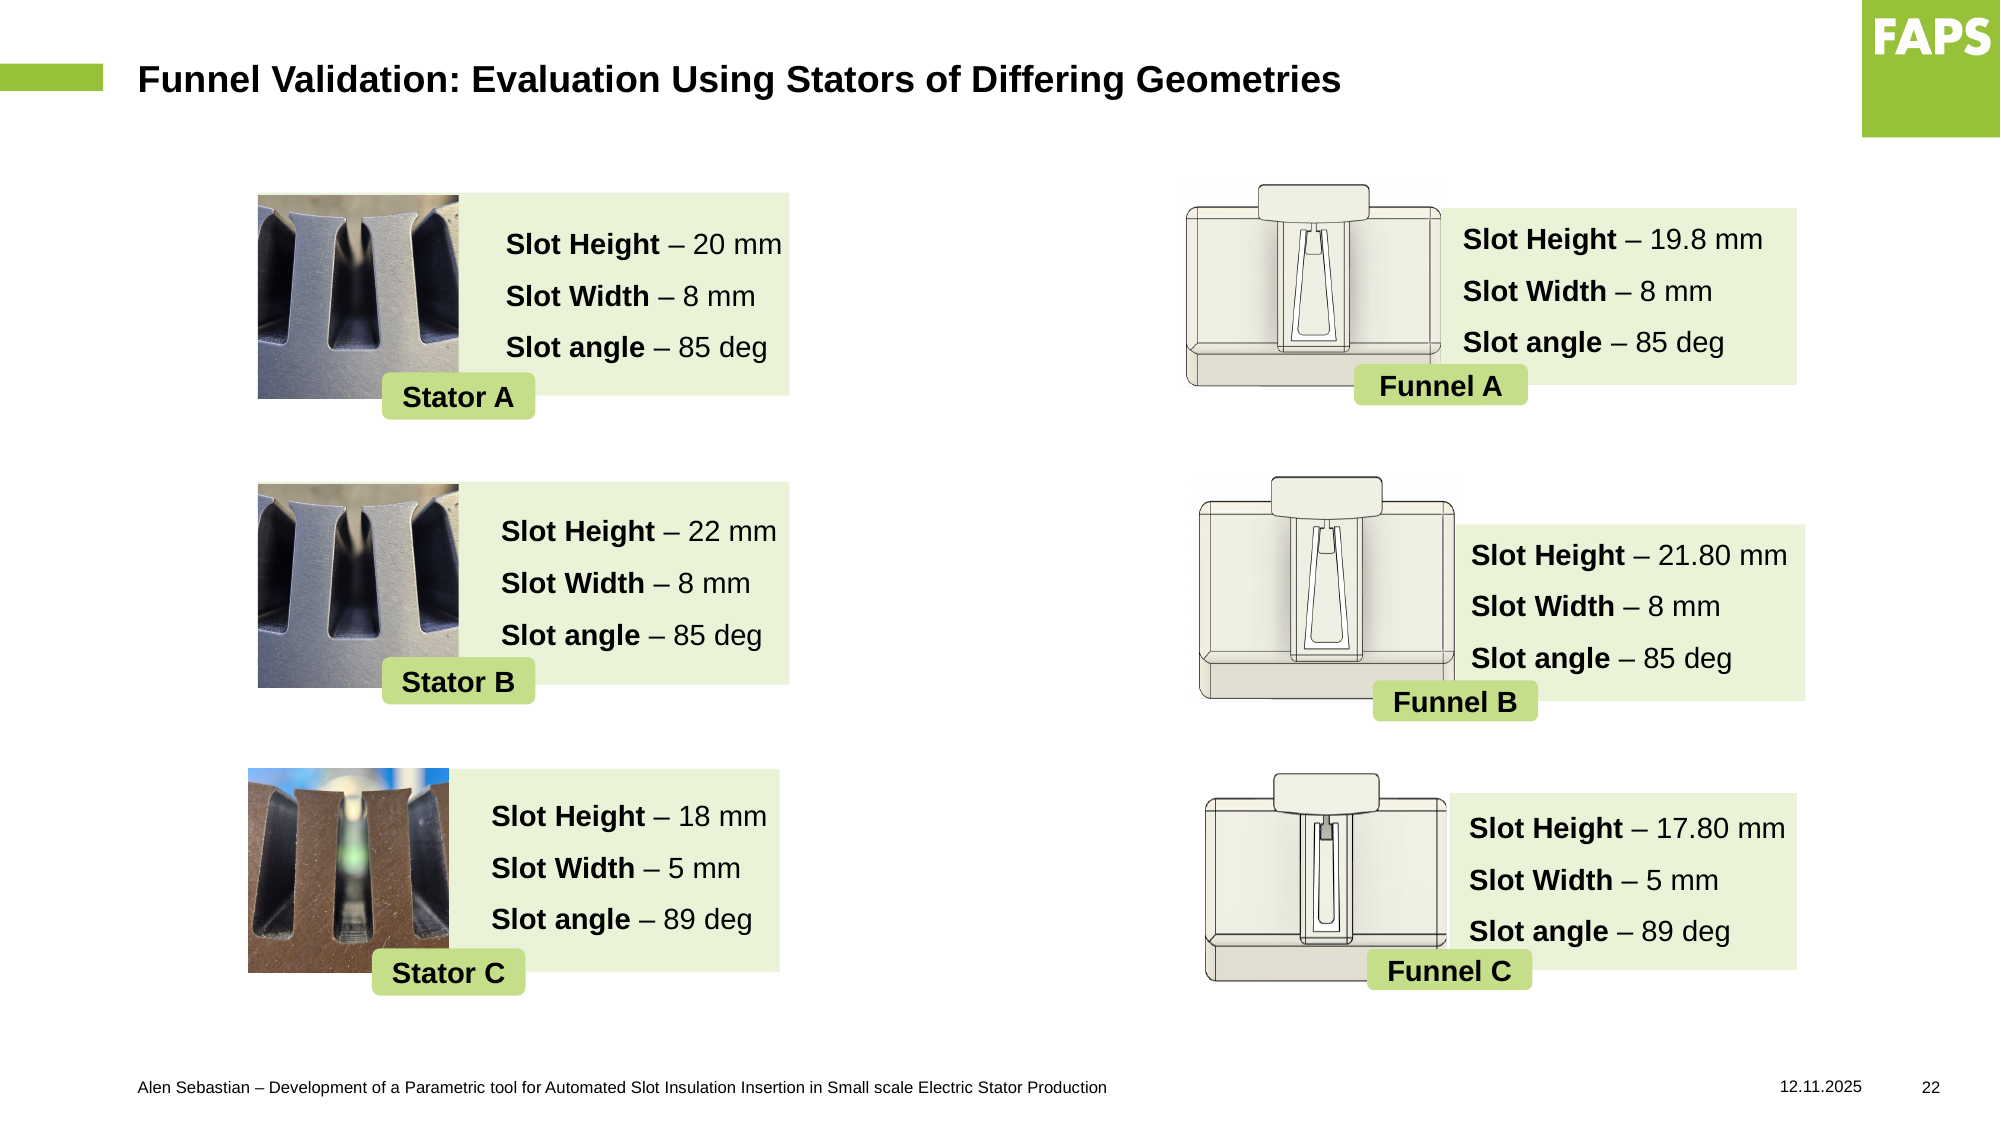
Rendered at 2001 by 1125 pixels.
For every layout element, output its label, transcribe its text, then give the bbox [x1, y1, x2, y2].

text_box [1177, 181, 1798, 406]
title Funnel Validation: Evaluation Using Stators of Differing Geometries [137, 54, 1828, 138]
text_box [1190, 473, 1806, 722]
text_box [1204, 770, 1797, 991]
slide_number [1599, 1076, 1862, 1098]
footer Alen Sebastian – Development of a Parametric tool for Automated Slot Insulation Insertion in Small scale Electric Stator Production [137, 1076, 1599, 1098]
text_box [247, 192, 809, 996]
slide_number 22 [1862, 1076, 2000, 1098]
